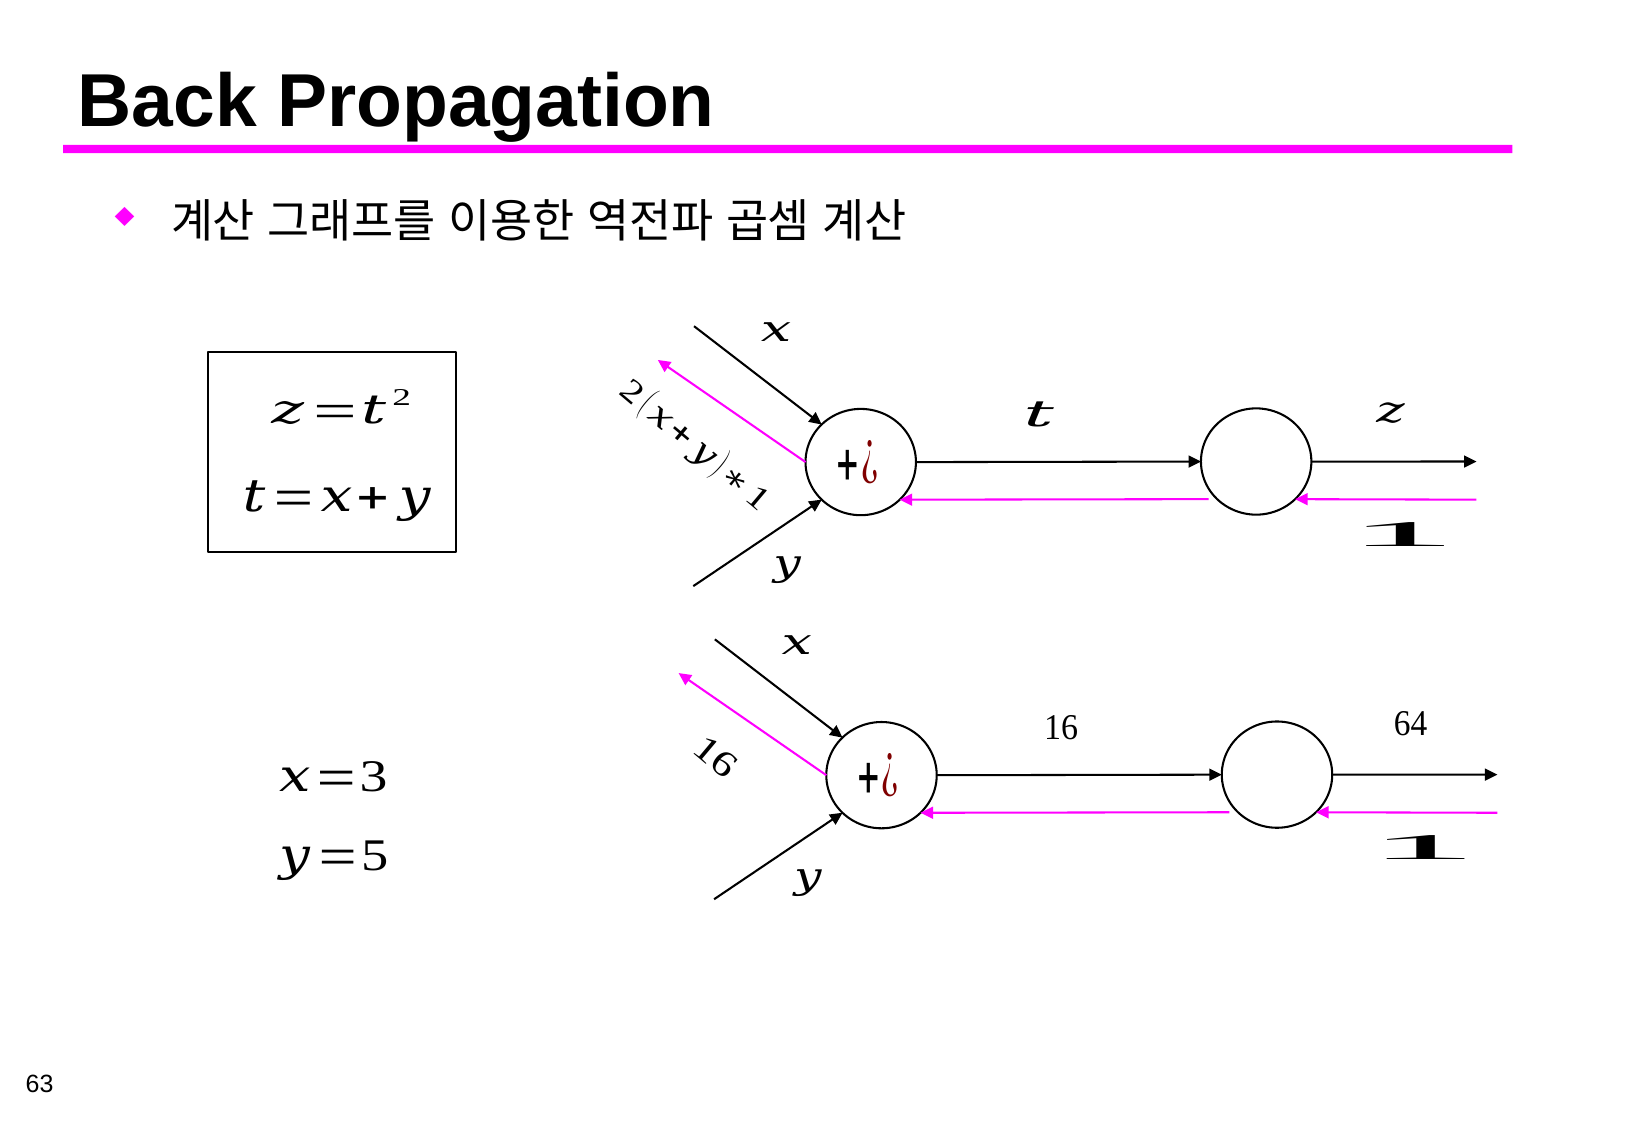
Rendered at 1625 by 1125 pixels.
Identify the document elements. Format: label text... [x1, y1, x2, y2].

title Back Propagation [62, 42, 1500, 149]
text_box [714, 639, 843, 738]
text_box [1221, 721, 1333, 828]
text_box [1200, 408, 1312, 515]
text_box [713, 812, 843, 900]
text_box [827, 722, 937, 829]
text_box [805, 408, 916, 516]
list 계산 그래프를 이용한 역전파 곱셈 계산 [99, 172, 1510, 256]
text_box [693, 325, 822, 425]
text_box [657, 359, 806, 463]
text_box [693, 499, 822, 587]
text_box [678, 672, 827, 776]
slide_number 63 [0, 1071, 69, 1094]
text_box [208, 351, 457, 553]
